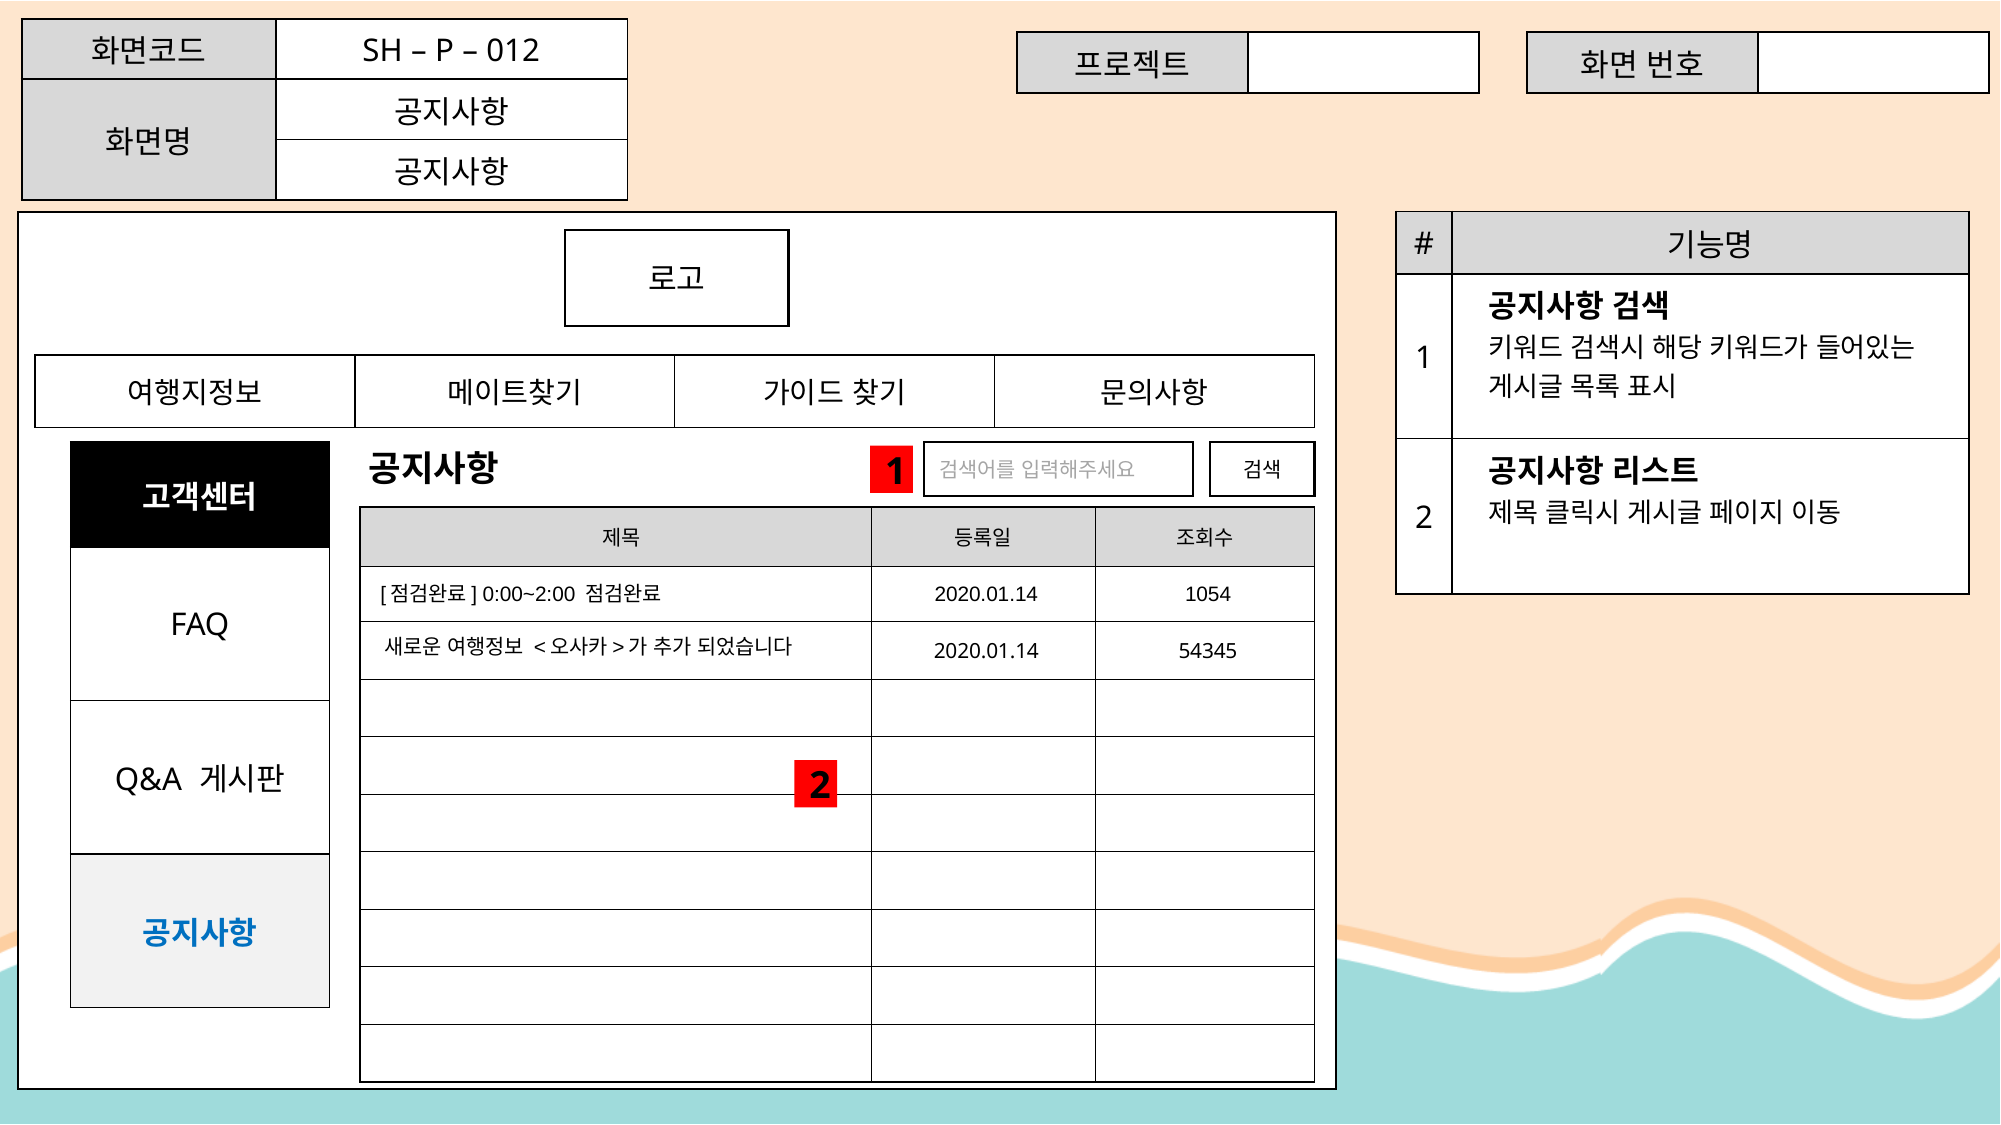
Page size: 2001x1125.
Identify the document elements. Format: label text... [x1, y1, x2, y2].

table_cell [361, 737, 871, 794]
table_cell 새로운 여행정보 <오사카>가 추가 되었습니다 [361, 622, 871, 679]
table_cell 1054 [1096, 567, 1314, 621]
table_cell [1096, 795, 1314, 851]
table_cell 2 [1397, 439, 1451, 593]
table_cell [1096, 737, 1314, 794]
table_header 메이트찾기 [356, 356, 674, 427]
table_header 제목 [361, 508, 871, 566]
table_cell [361, 795, 871, 851]
table_cell 공지사항 [277, 80, 627, 139]
table_cell [872, 910, 1095, 966]
table_header 가이드 찾기 [675, 356, 994, 427]
table_header 프로젝트 [1018, 33, 1247, 92]
table_header 조회수 [1096, 508, 1314, 566]
table_cell [872, 1025, 1095, 1081]
table_cell [361, 910, 871, 966]
table_header 여행지정보 [36, 356, 354, 427]
table_cell [1096, 910, 1314, 966]
text_box 1 [870, 445, 913, 493]
table_cell 화면명 [23, 80, 275, 199]
table_header SH – P – 012 [277, 20, 627, 78]
table_cell [872, 795, 1095, 851]
table_cell [1096, 852, 1314, 909]
table_cell 2020.01.14 [872, 622, 1095, 679]
table_cell 공지사항 [71, 855, 329, 1007]
table_header 화면 번호 [1528, 33, 1757, 92]
table_header 기능명 [1453, 212, 1968, 273]
picture [0, 1, 2000, 1124]
table_cell [361, 680, 871, 736]
table_cell 공지사항 리스트 제목 클릭시 게시글 페이지 이동 [1453, 439, 1968, 593]
text_box 공지사항 [347, 438, 521, 496]
text_box 검색 [1209, 442, 1315, 497]
table_header 문의사항 [995, 356, 1314, 427]
table_cell [1096, 680, 1314, 736]
table_cell 공지사항 검색 키워드 검색시 해당 키워드가 들어있는 게시글 목록 표시 [1453, 275, 1968, 438]
table_cell FAQ [71, 548, 329, 700]
table_header 화면코드 [23, 20, 275, 78]
table_cell [872, 680, 1095, 736]
table_cell [872, 852, 1095, 909]
table_cell [1096, 967, 1314, 1024]
table_cell 공지사항 [277, 140, 627, 199]
table_cell [점검완료] 0:00~2:00 점검완료 [361, 567, 871, 621]
table_cell Q&A 게시판 [71, 701, 329, 853]
table_cell [361, 967, 871, 1024]
table_cell [872, 737, 1095, 794]
table_header [1759, 33, 1988, 92]
table_header 고객센터 [71, 443, 329, 546]
table_cell 2020.01.14 [872, 567, 1095, 621]
table_header # [1397, 212, 1451, 273]
table_cell [361, 1025, 871, 1081]
table_cell 54345 [1096, 622, 1314, 679]
table_cell [872, 967, 1095, 1024]
text_box 2 [794, 760, 838, 808]
table_cell [361, 852, 871, 909]
table_cell 1 [1397, 275, 1451, 438]
table_header [1249, 33, 1478, 92]
text_box [18, 211, 1336, 1090]
table_header 등록일 [872, 508, 1095, 566]
table_cell [1096, 1025, 1314, 1081]
text_box 검색어를 입력해주세요 [924, 442, 1194, 497]
text_box 로고 [565, 230, 789, 326]
